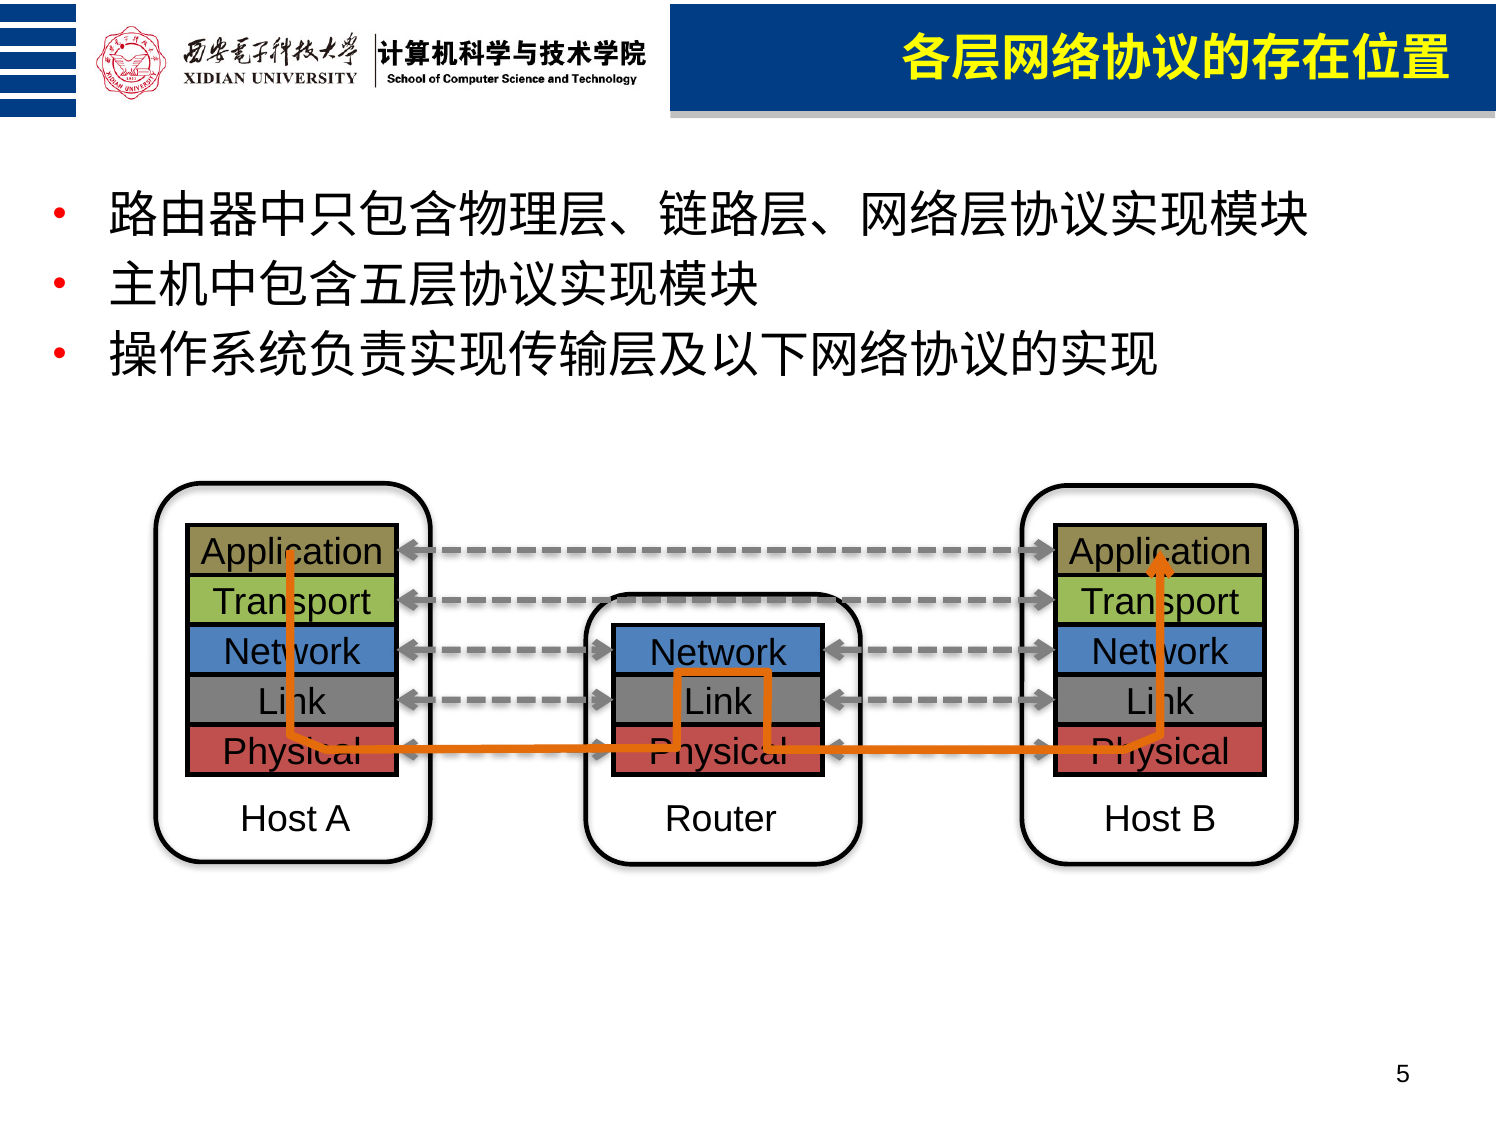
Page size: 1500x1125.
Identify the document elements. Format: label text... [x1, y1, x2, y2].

picture [0, 4, 1496, 117]
text_box [1021, 484, 1298, 865]
text_box 各层网络协议的存在位置 [886, 18, 1466, 94]
slide_number 5 [1074, 1042, 1425, 1103]
list 路由器中只包含物理层、链路层、网络层协议实现模块 主机中包含五层协议实现模块 操作系统负责实现传输层及以下网络协议的实现 [37, 174, 1388, 1038]
text_box [290, 549, 1168, 750]
text_box [154, 482, 432, 863]
text_box [585, 672, 862, 865]
